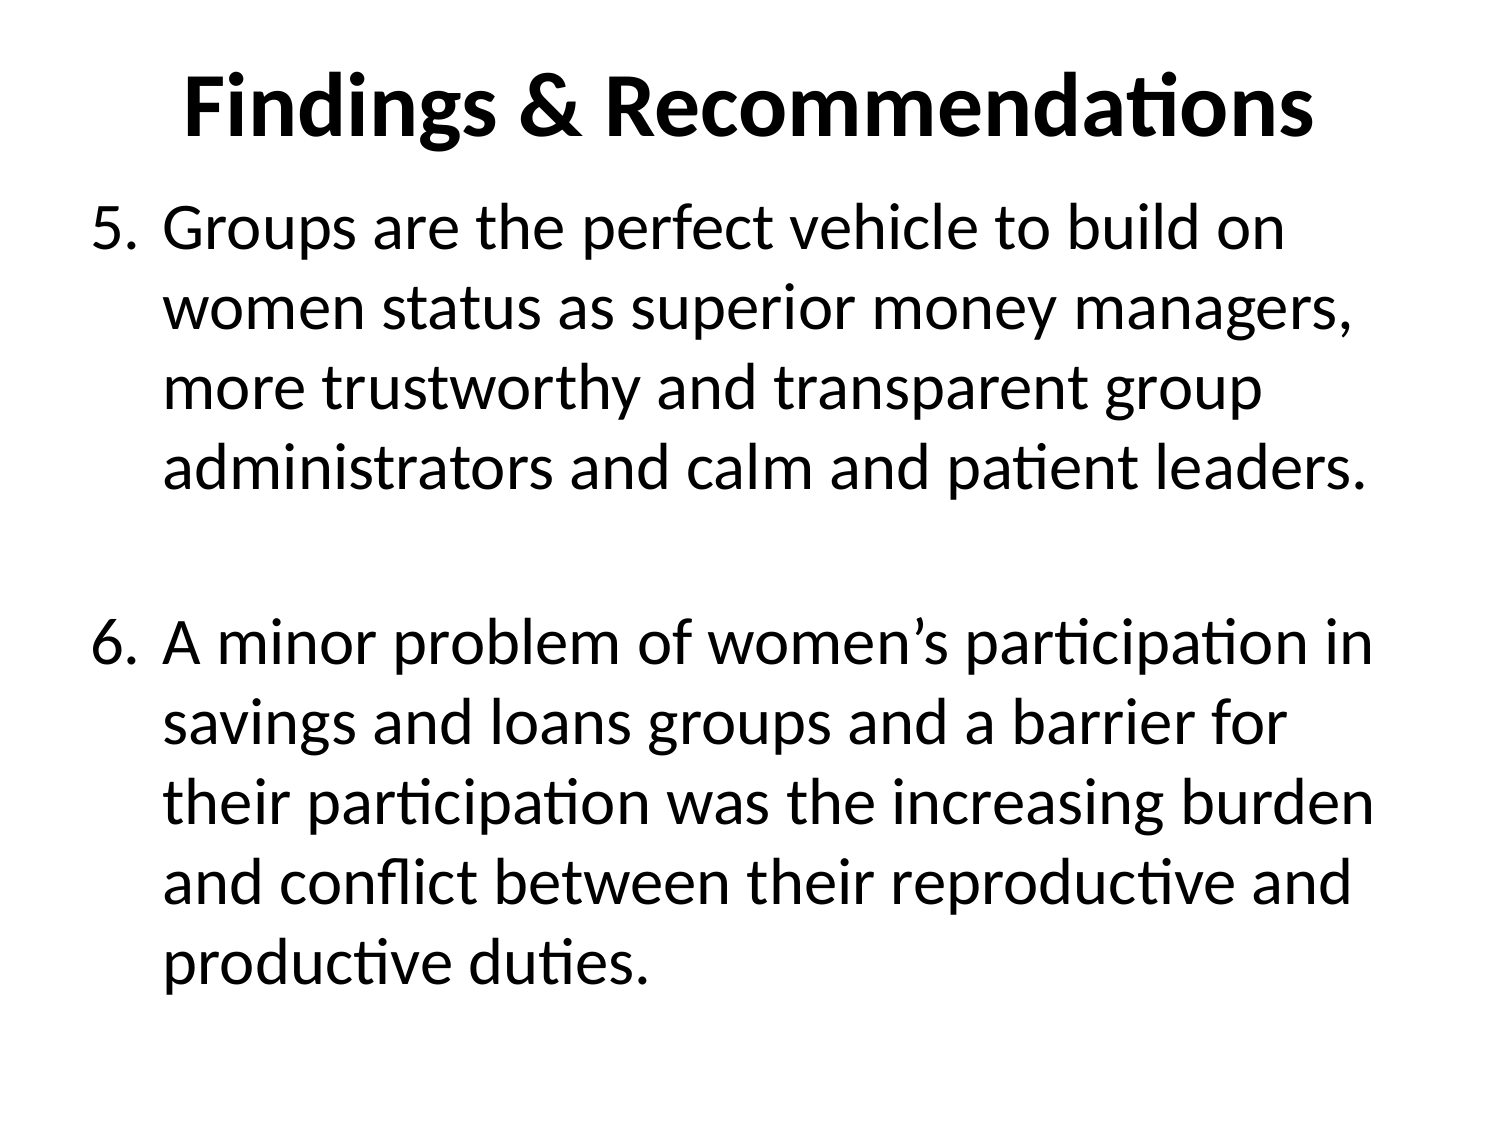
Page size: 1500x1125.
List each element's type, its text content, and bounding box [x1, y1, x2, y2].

list Groups are the perfect vehicle to build on women status as superior money managers, more trustworthy and transparent group administrators and calm and patient leaders. 6. A minor problem of women’s participation in savings and loans groups and a barrier for their participation was the increasing burden and conflict between their reproductive and productive duties. [75, 174, 1425, 1075]
title Findings & Recommendations [75, 24, 1425, 174]
